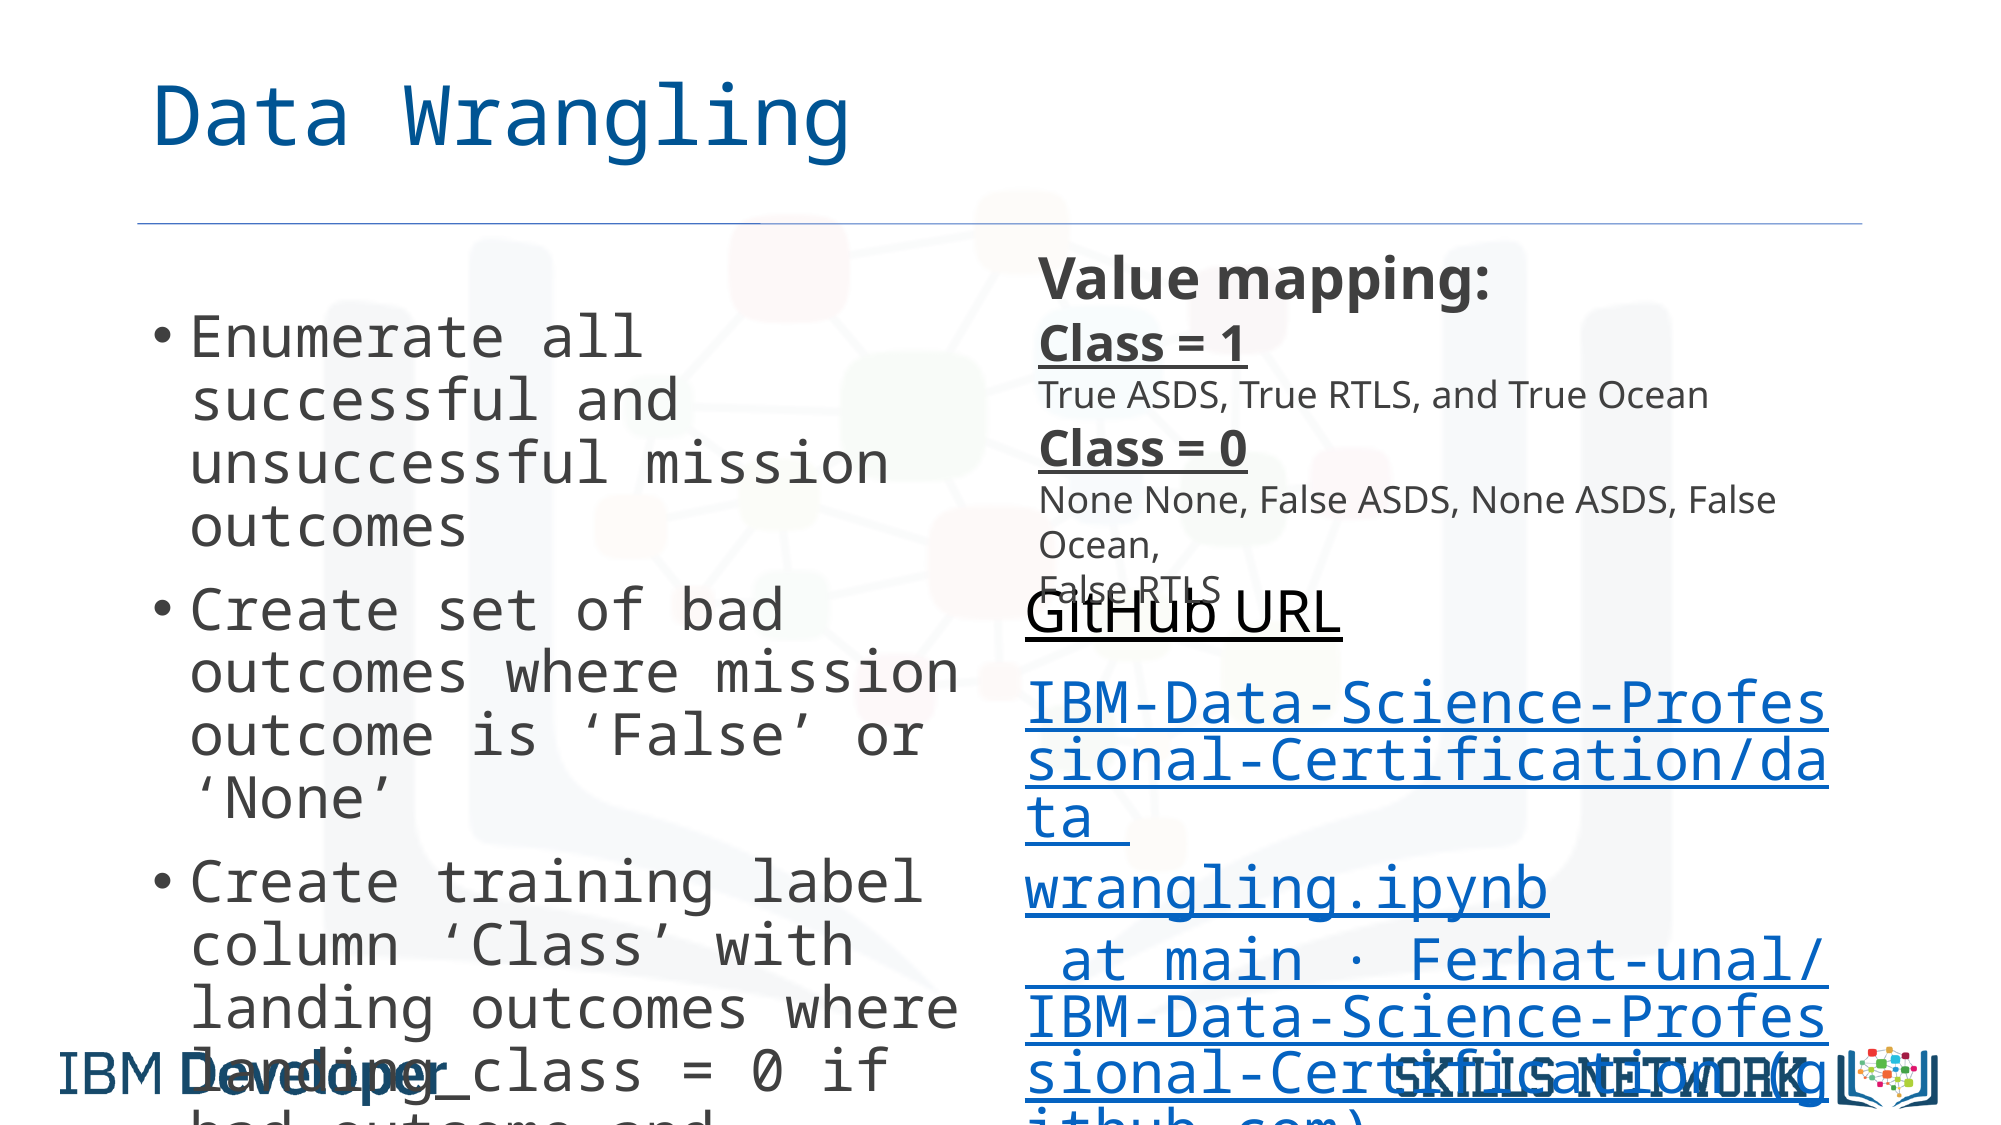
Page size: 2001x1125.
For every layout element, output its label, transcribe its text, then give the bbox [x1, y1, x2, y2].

picture [55, 1045, 459, 1108]
title Data Wrangling [137, 59, 1863, 278]
list GitHub URL IBM-Data-Science-Professional-Certification/data wrangling.ipynb at main · Ferhat-unal/IBM-Data-Science-Professional-Certification (github.com) [1009, 575, 1860, 1004]
list Enumerate all successful and unsuccessful mission outcomes Create set of bad outcomes where mission outcome is ‘False’ or ‘None’ Create training label column ‘Class’ with landing outcomes where landing_class = 0 if bad_outcome and landing_class = 1 if successful outcome [137, 299, 988, 1014]
picture [1390, 1045, 1945, 1111]
text_box Value mapping: Class = 1 True ASDS, True RTLS, and True Ocean Class = 0 None None, False ASDS, None ASDS, False Ocean, False RTLS [1023, 233, 1863, 619]
